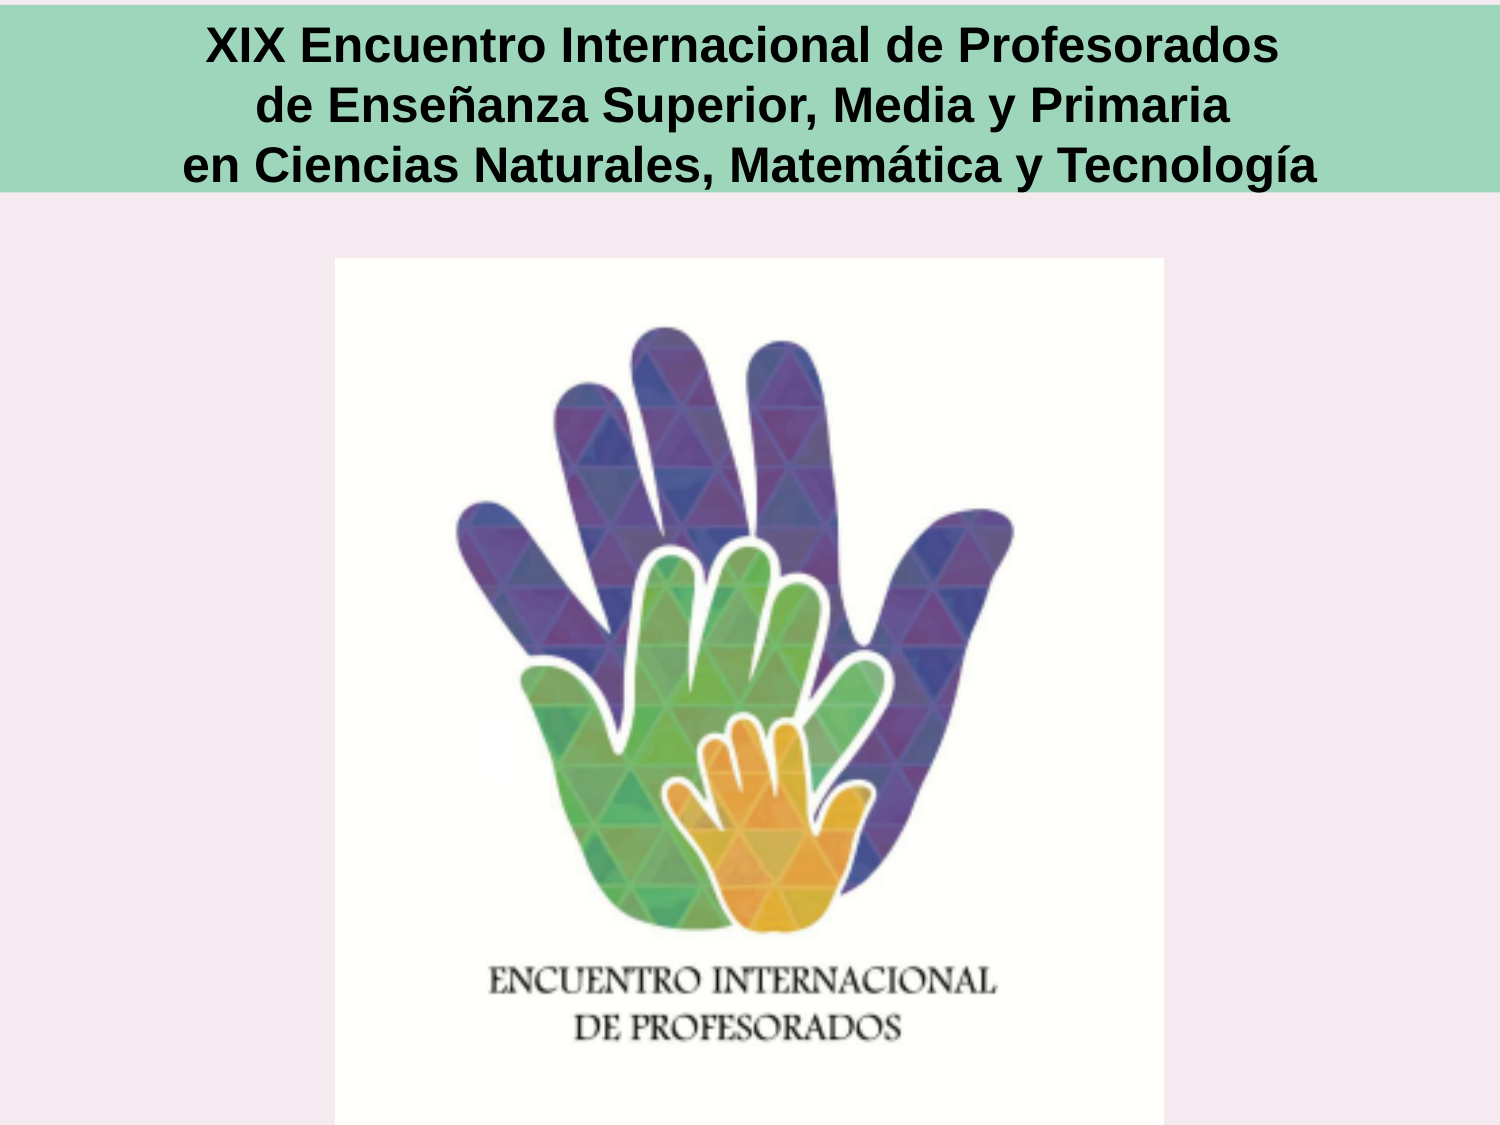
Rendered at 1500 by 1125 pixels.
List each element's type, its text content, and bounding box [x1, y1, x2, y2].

text_box XIX Encuentro Internacional de Profesorados de Enseñanza Superior, Media y Primaria en Ciencias Naturales, Matemática y Tecnología [0, 4, 1500, 193]
picture [335, 257, 1165, 1125]
